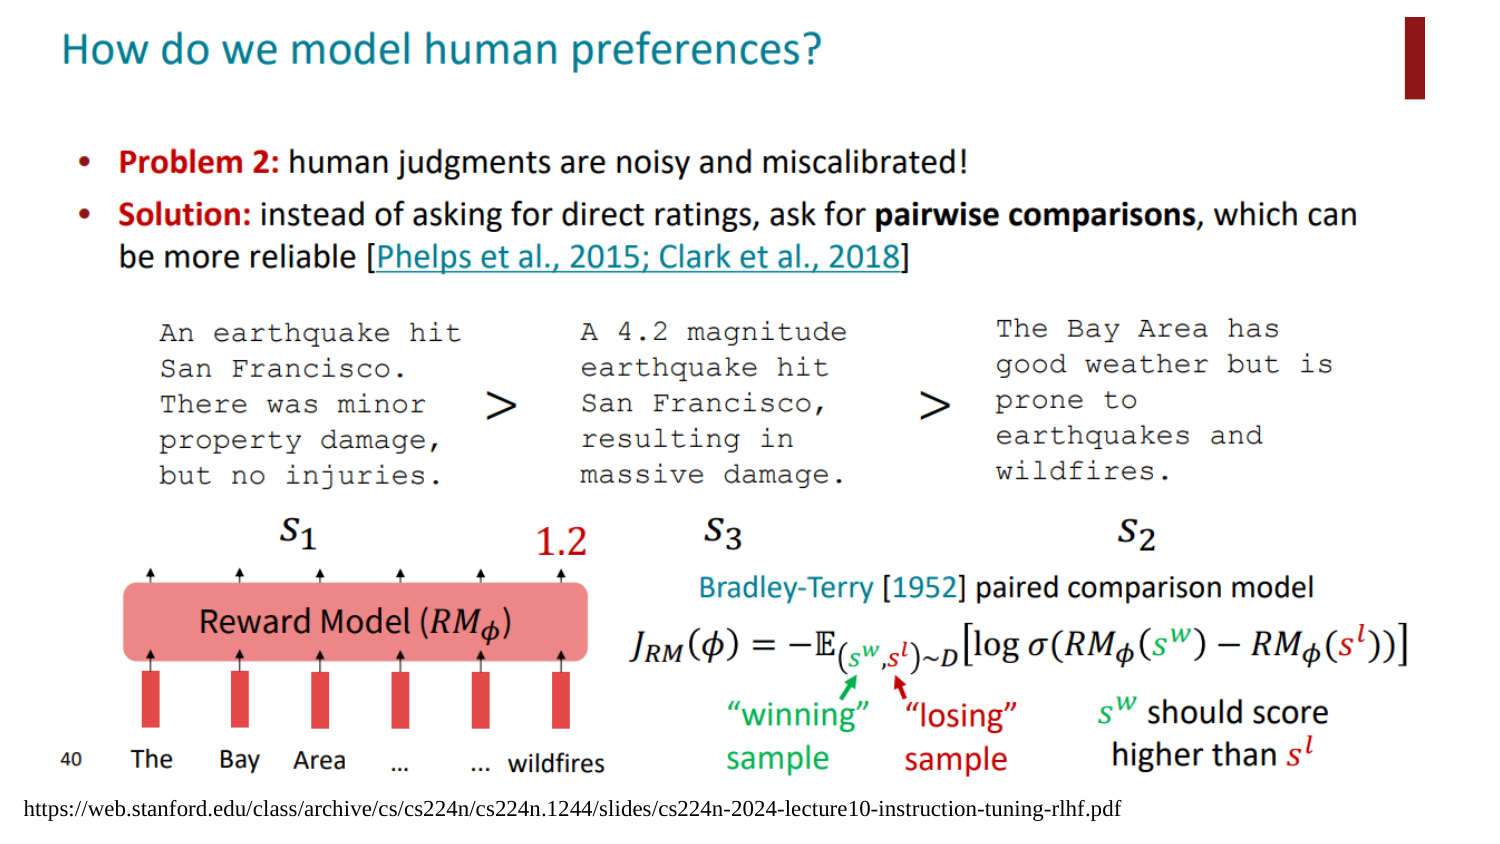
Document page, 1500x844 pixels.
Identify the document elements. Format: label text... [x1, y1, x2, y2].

text_box https://web.stanford.edu/class/archive/cs/cs224n/cs224n.1244/slides/cs224n-2024-lecture10-instruction-tuning-rlhf.pdf [8, 780, 1492, 836]
picture [56, 16, 1425, 781]
